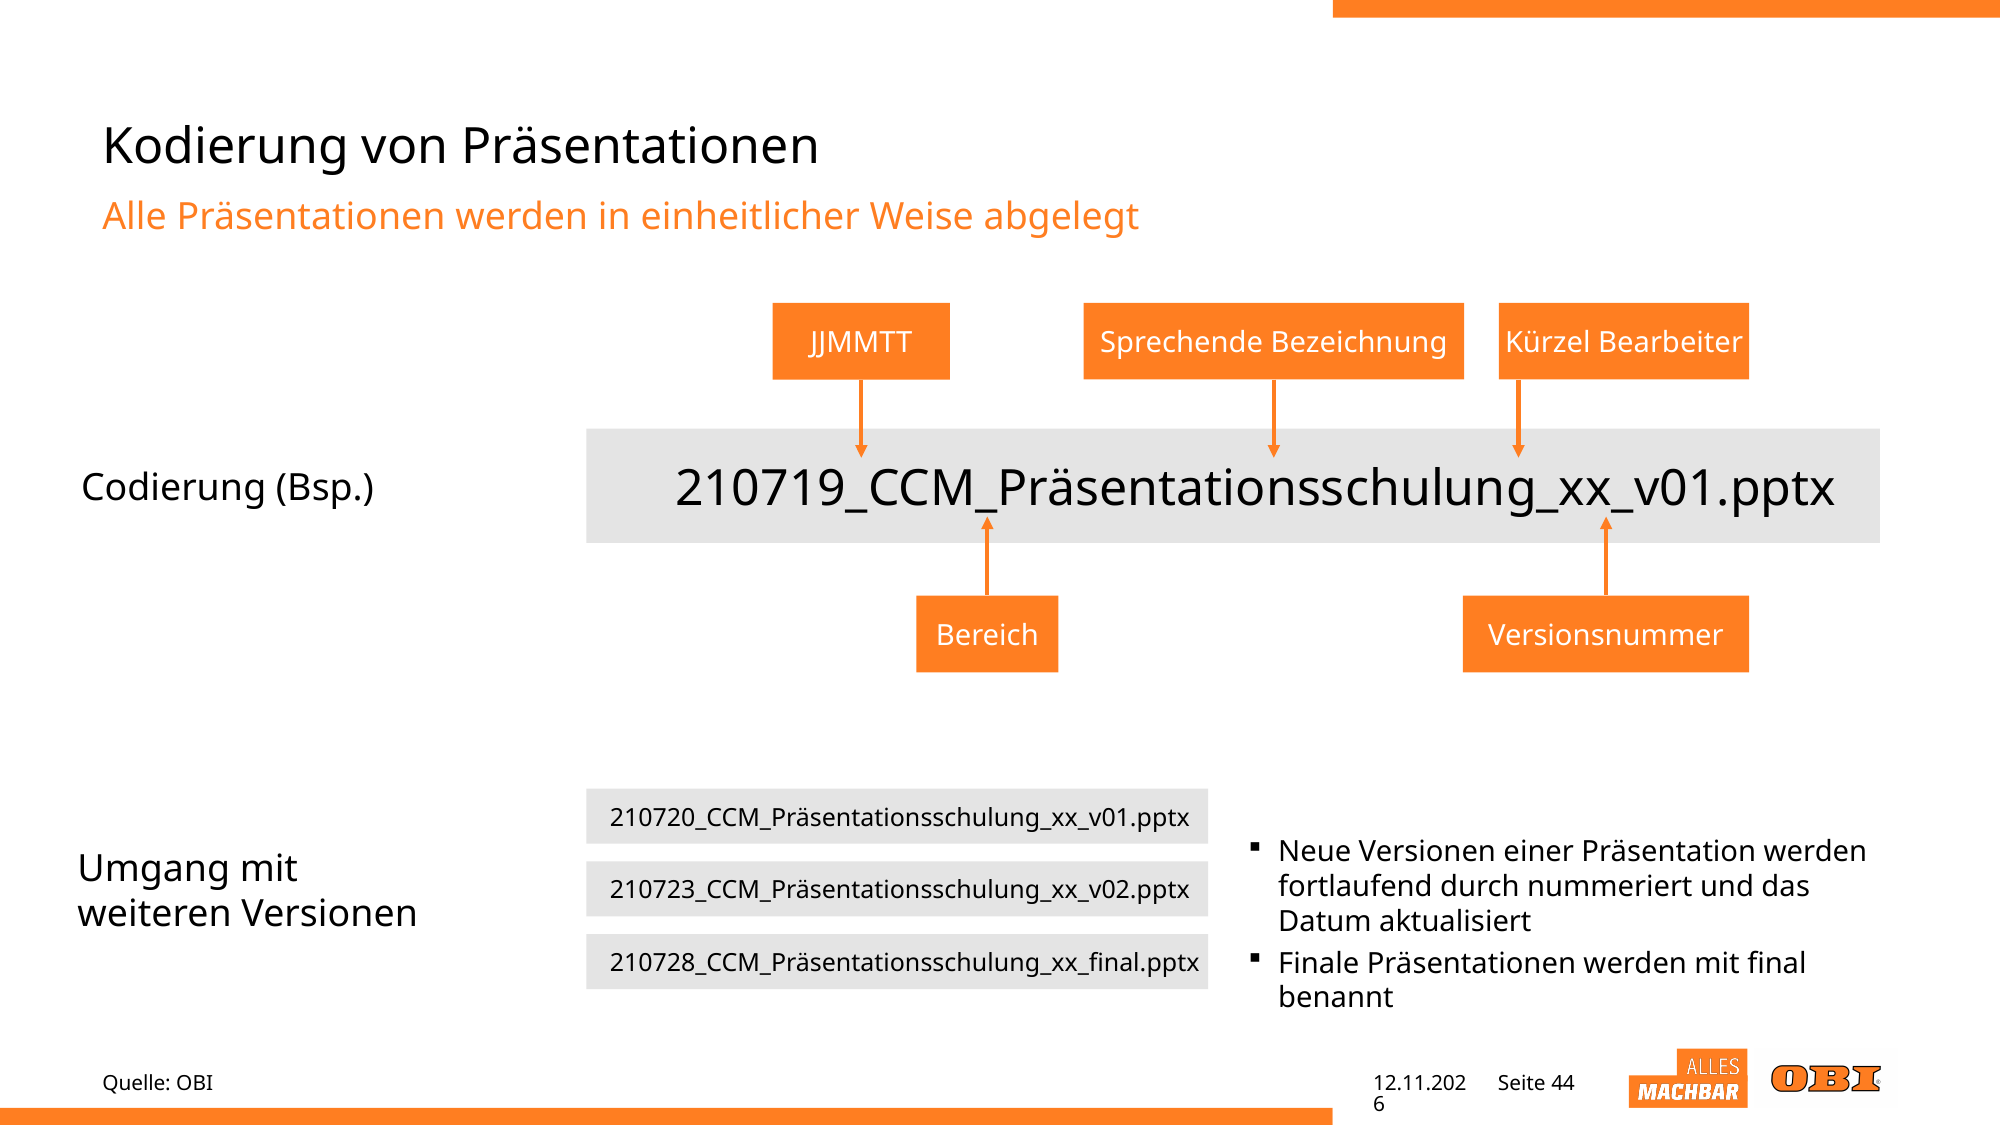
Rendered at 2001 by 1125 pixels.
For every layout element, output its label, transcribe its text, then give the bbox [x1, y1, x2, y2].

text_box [586, 788, 1209, 990]
text_box Sprechende Bezeichnung [1083, 302, 1465, 381]
title Kodierung von Präsentationen [102, 112, 1880, 174]
footer Quelle: OBI [102, 1071, 1271, 1097]
text_box Versionsnummer [1462, 595, 1750, 673]
text_box Neue Versionen einer Präsentation werden fortlaufend durch nummeriert und das Datum aktualisiert Finale Präsentationen werden mit final benannt [1248, 832, 1880, 1014]
text_box Bereich [915, 595, 1059, 673]
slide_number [1373, 1071, 1475, 1097]
text_box Codierung (Bsp.) [81, 463, 375, 509]
picture [1754, 1048, 1898, 1107]
picture [1638, 1058, 1739, 1100]
list Alle Präsentationen werden in einheitlicher Weise abgelegt [102, 192, 1880, 238]
text_box 210719_CCM_Präsentationsschulung_xx_v01.pptx [585, 428, 1881, 544]
text_box Umgang mit weiteren Versionen [77, 843, 419, 935]
text_box JJMMTT [772, 302, 951, 381]
text_box Kürzel Bearbeiter [1498, 302, 1750, 381]
slide_number Seite 44 [1497, 1071, 1588, 1097]
